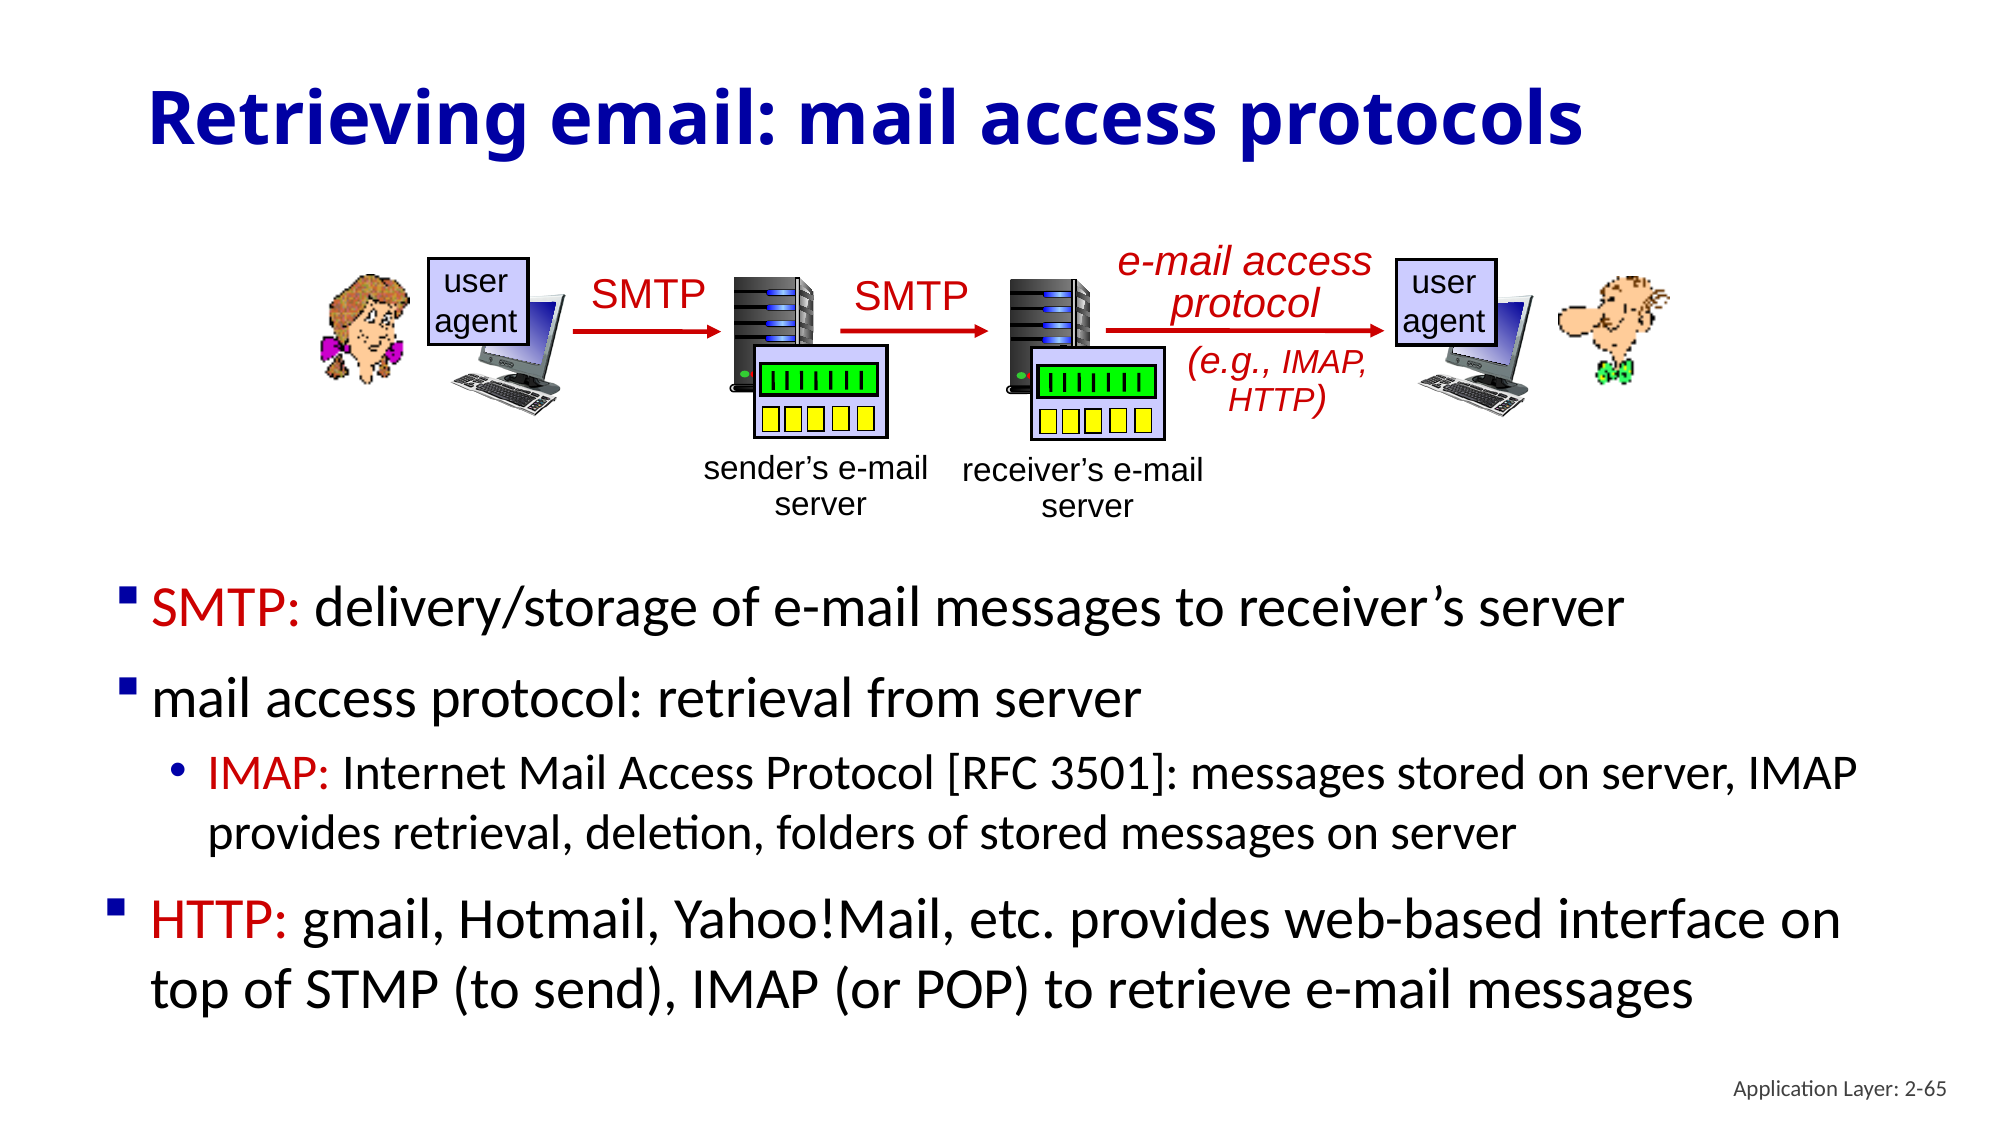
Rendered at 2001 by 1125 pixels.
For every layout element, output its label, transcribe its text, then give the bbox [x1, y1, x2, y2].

title Retrieving email: mail access protocols [131, 47, 1856, 195]
text_box [572, 325, 722, 338]
text_box [840, 324, 989, 338]
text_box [682, 345, 960, 532]
text_box SMTP [838, 261, 985, 327]
text_box SMTP: delivery/storage of e-mail messages to receiver’s server mail access protocol: retrieval from server IMAP: Internet Mail Access Protocol [RFC 3501]: messages stored on server, IMAP provides retrieval, deletion, folders of stored messages on server HTTP: gmail, Hotmail, Yahoo!Mail, etc. provides web-based interface on top of STMP (to send), IMAP (or POP) to retrieve e-mail messages [78, 560, 1924, 1078]
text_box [1006, 279, 1091, 394]
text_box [1031, 347, 1165, 440]
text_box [730, 277, 814, 345]
picture [317, 274, 410, 389]
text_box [419, 251, 569, 425]
text_box receiver’s e-mail server [960, 445, 1229, 532]
slide_number Application Layer: 2-65 [1512, 1056, 1963, 1117]
text_box [864, 258, 1006, 309]
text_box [1387, 252, 1537, 426]
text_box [1098, 233, 1397, 428]
picture [1558, 276, 1670, 391]
text_box SMTP [576, 259, 722, 325]
